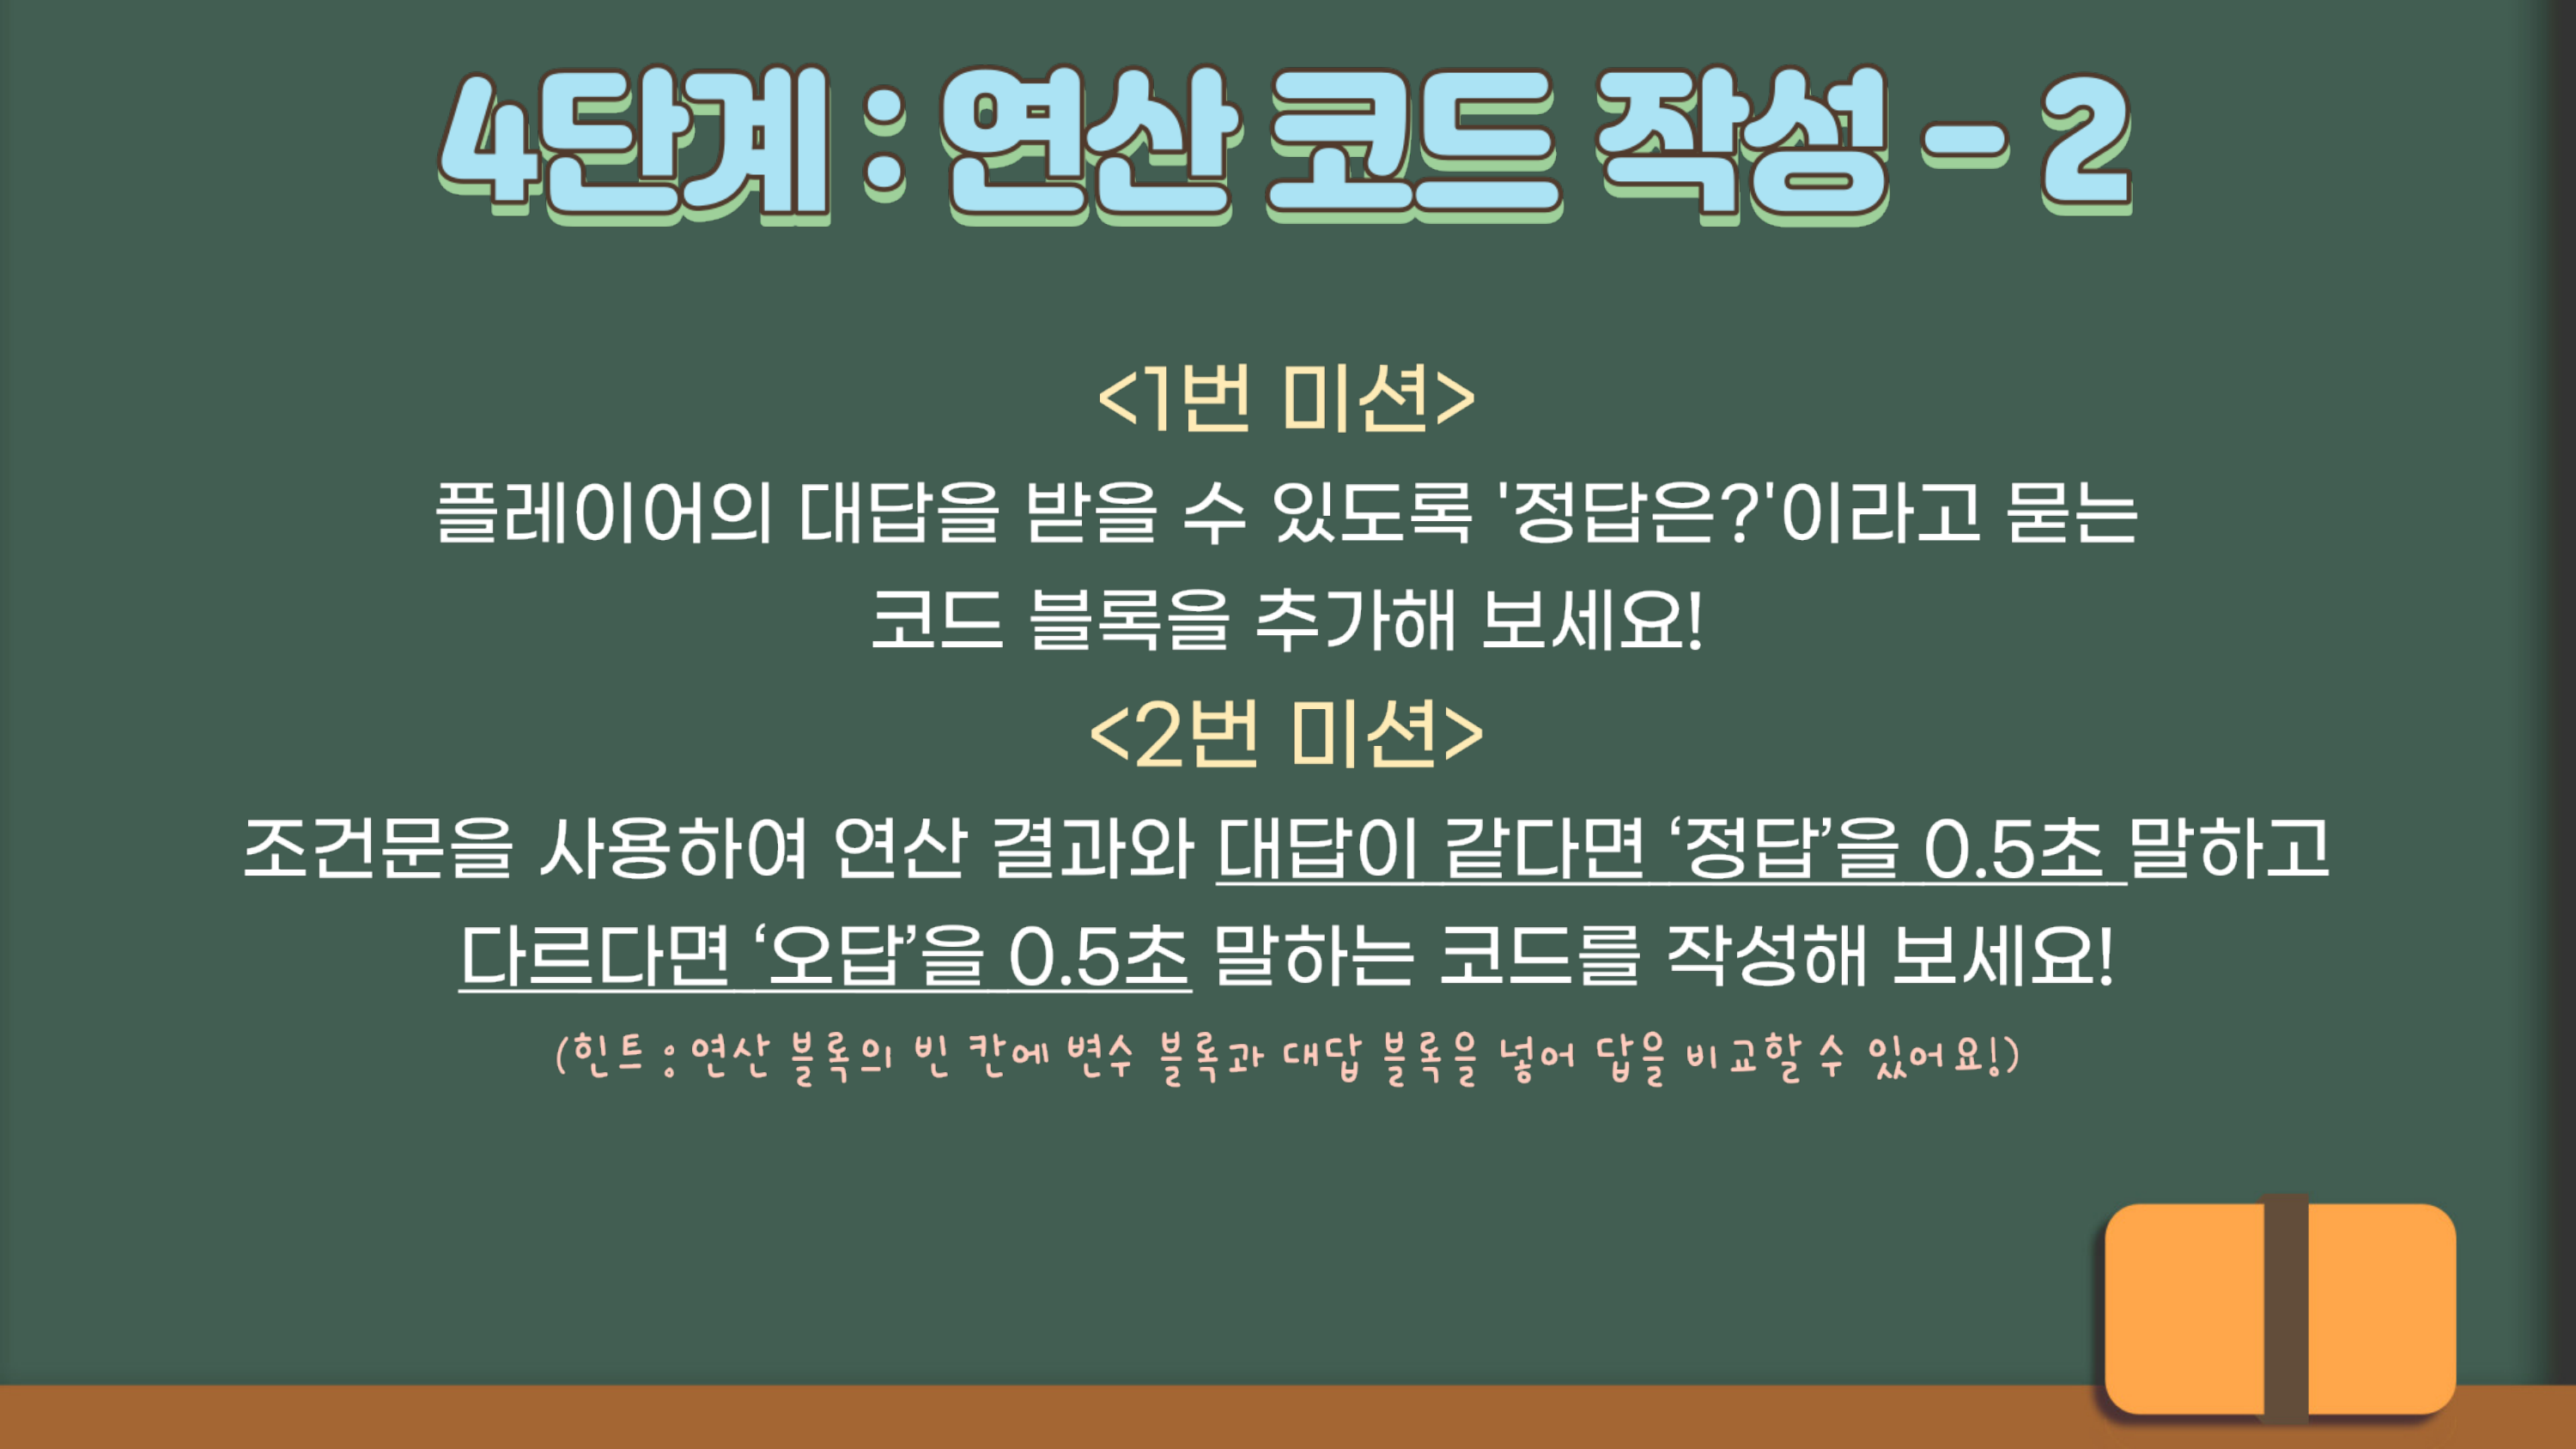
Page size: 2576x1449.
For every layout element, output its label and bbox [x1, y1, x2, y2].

picture [227, 0, 2377, 1125]
text_box [0, 0, 2576, 1449]
